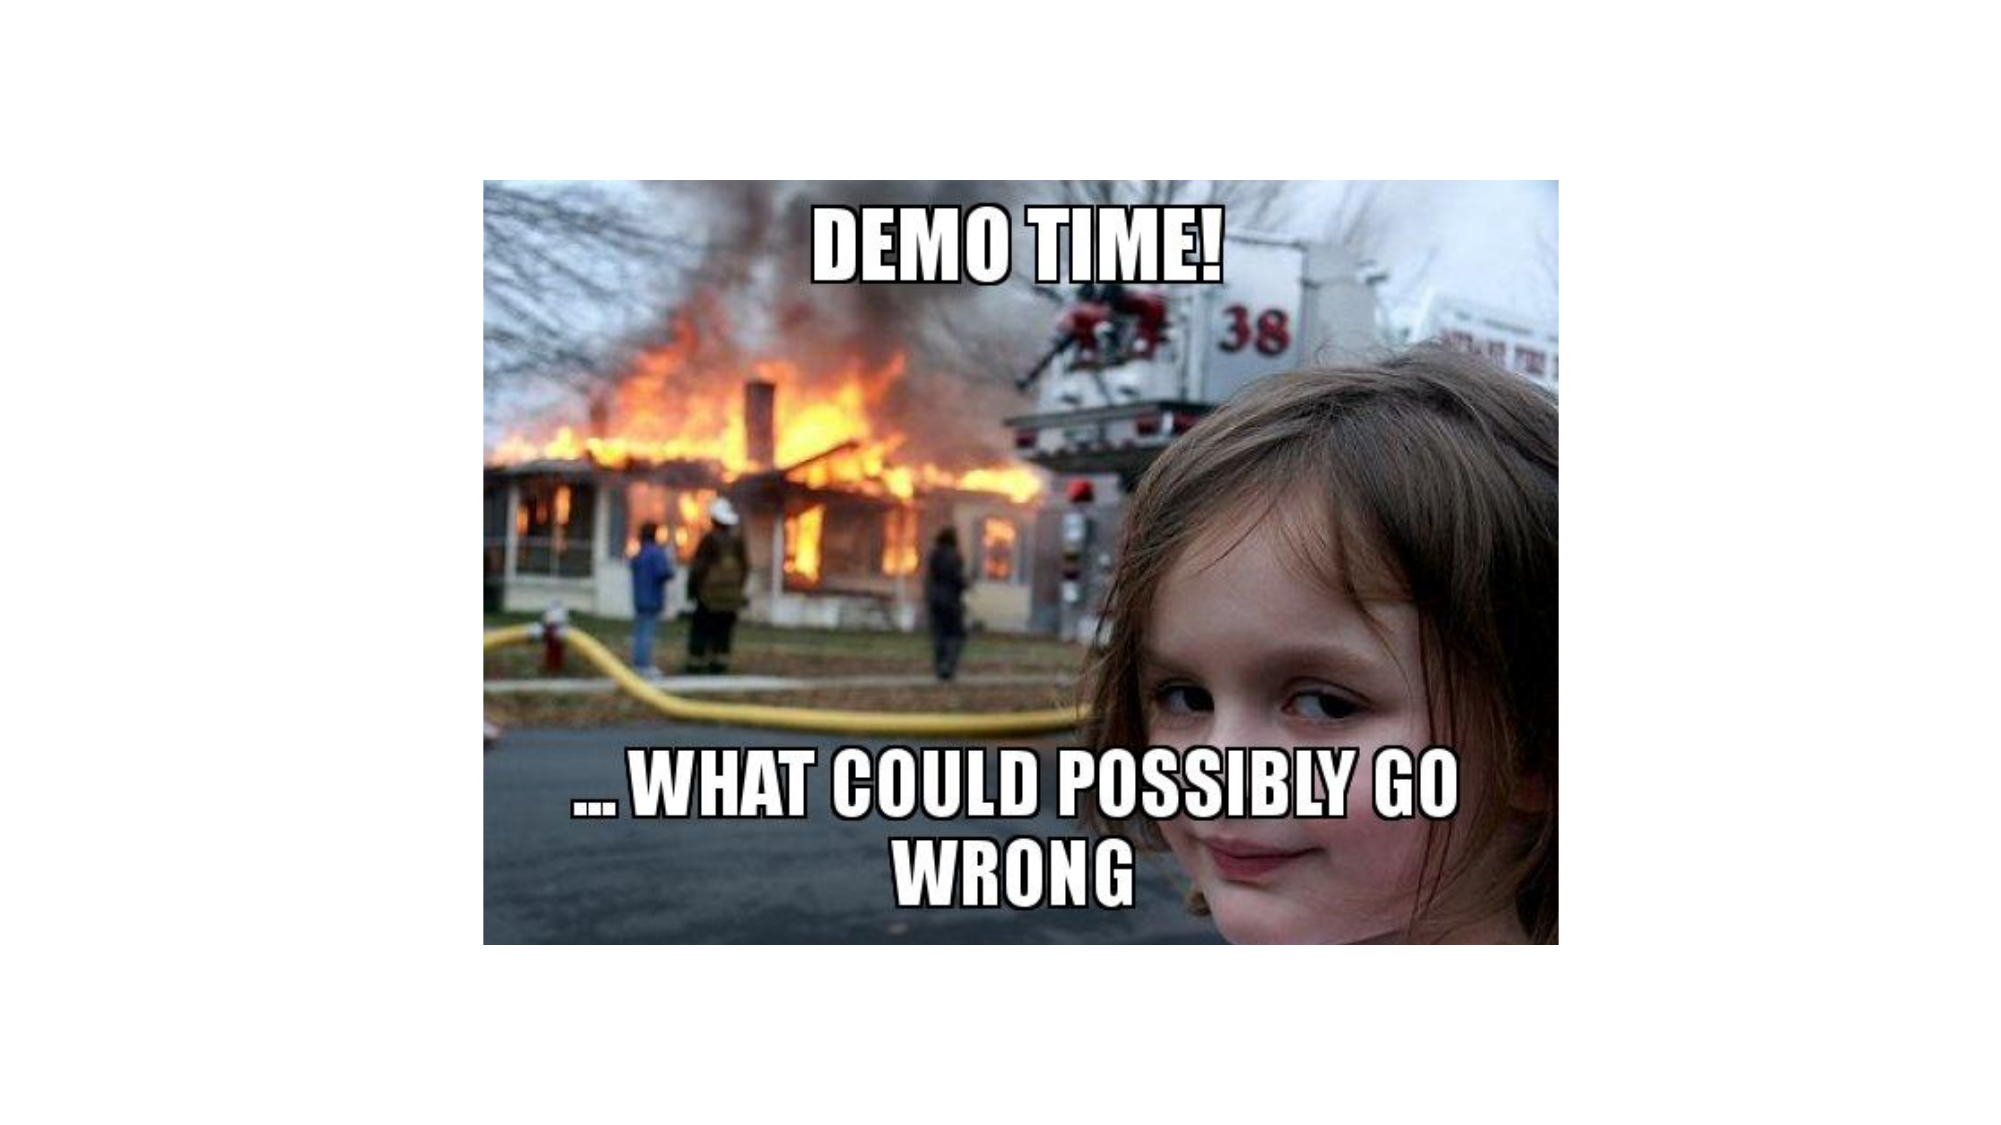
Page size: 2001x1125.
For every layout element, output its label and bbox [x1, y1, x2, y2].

picture [483, 180, 1559, 945]
